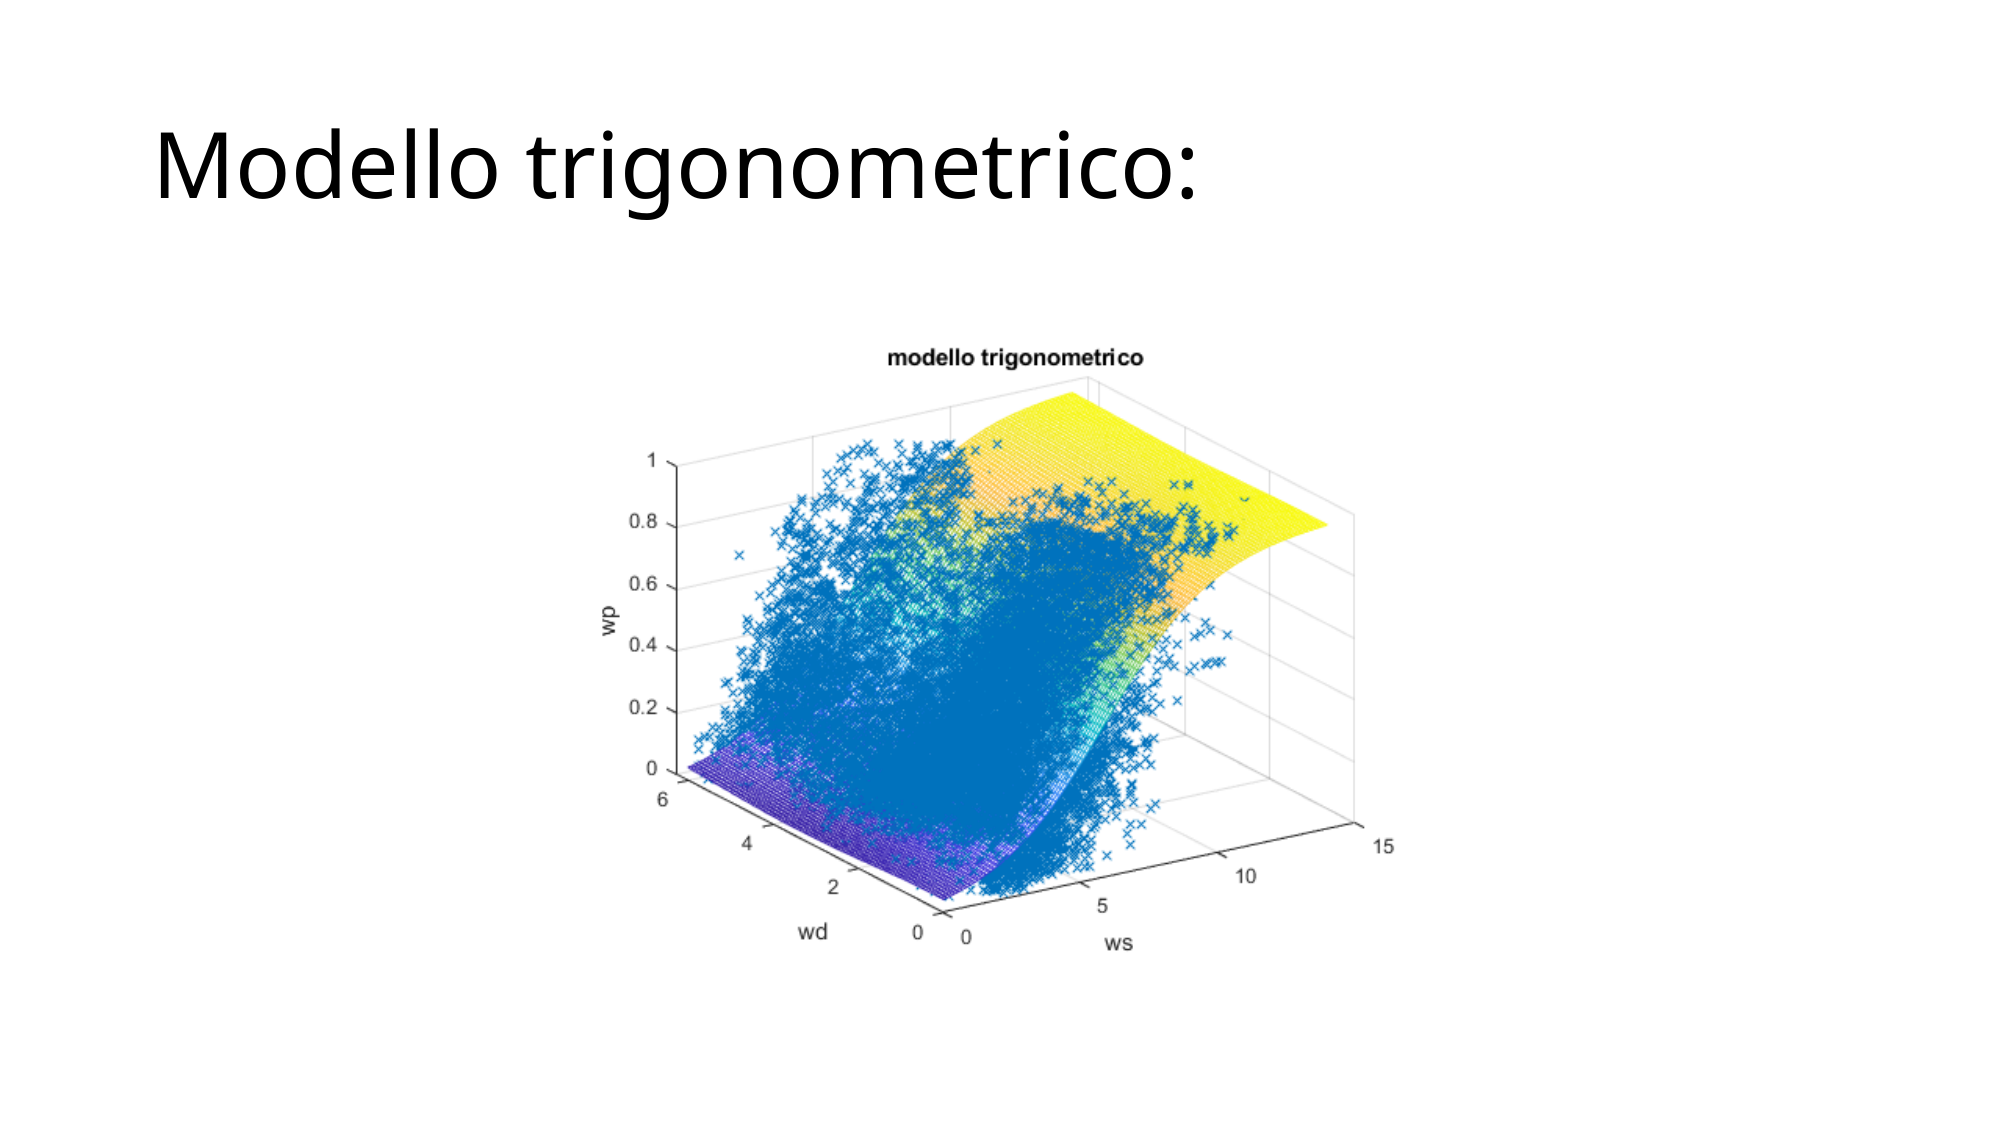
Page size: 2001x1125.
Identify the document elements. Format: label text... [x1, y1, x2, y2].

title Modello trigonometrico: [137, 59, 1863, 278]
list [562, 328, 1438, 985]
